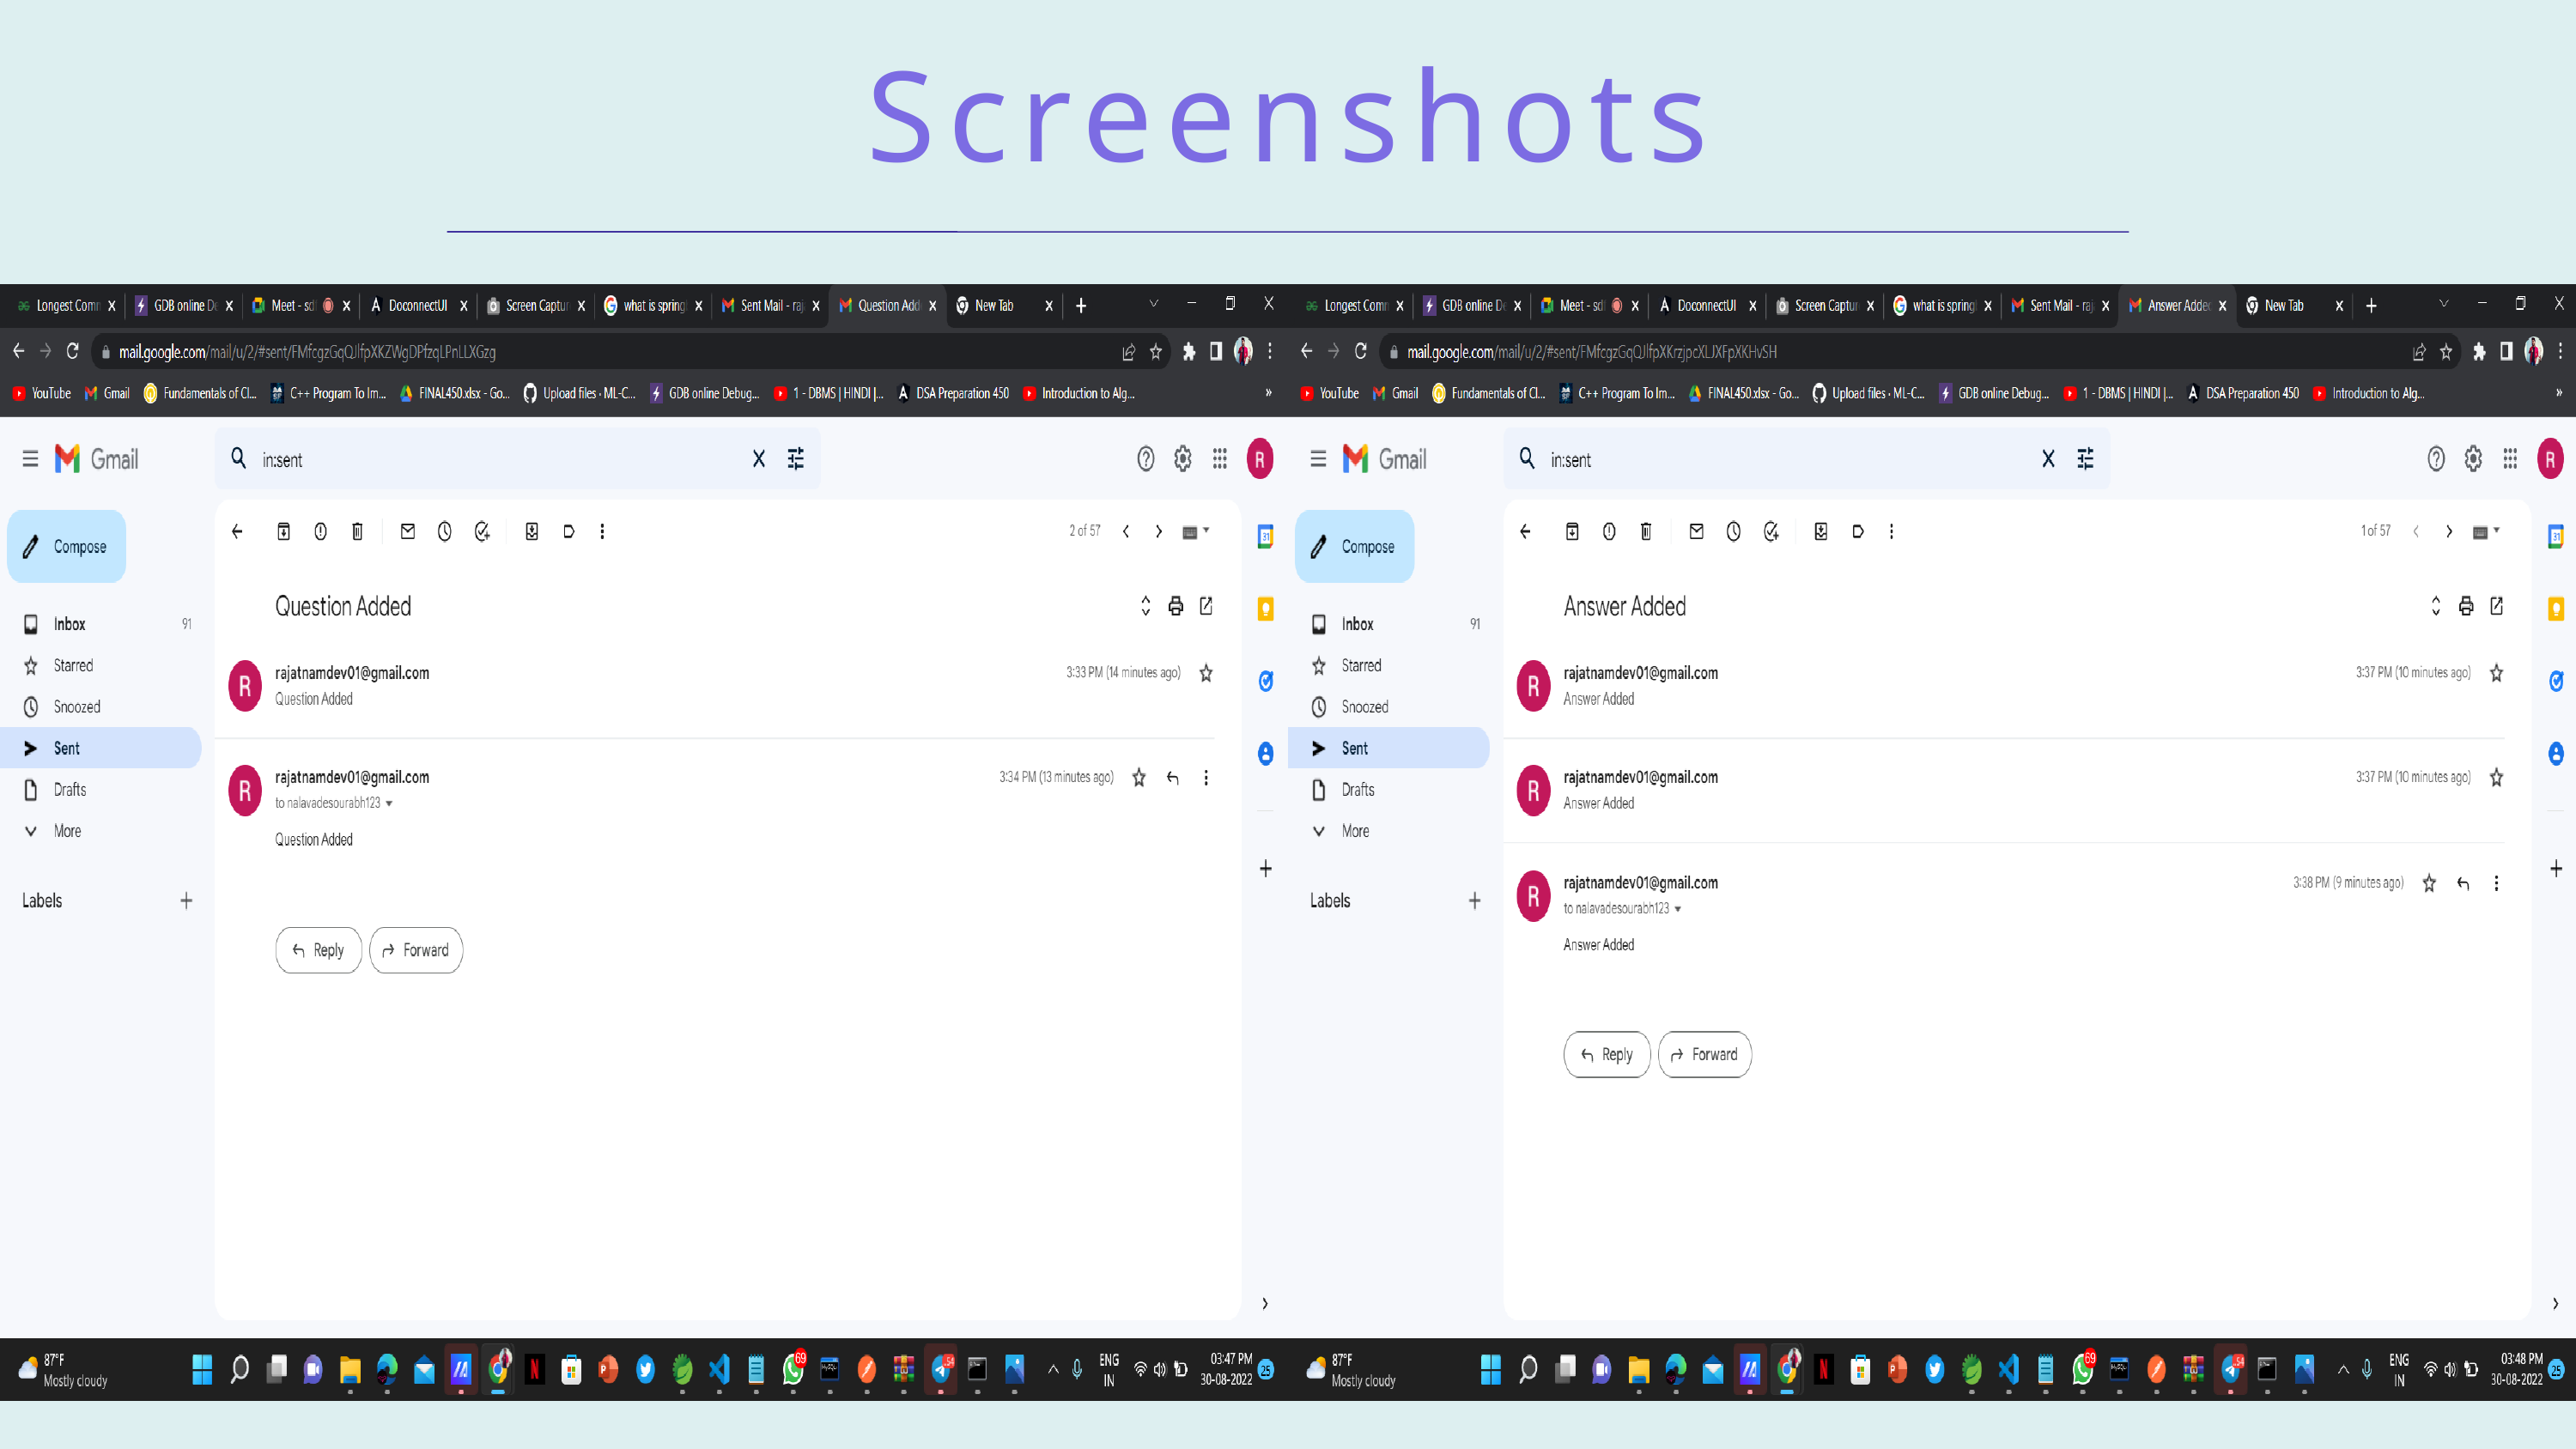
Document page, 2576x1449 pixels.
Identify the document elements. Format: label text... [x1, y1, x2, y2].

picture [0, 283, 2576, 1401]
text_box Screenshots [144, 48, 2432, 188]
